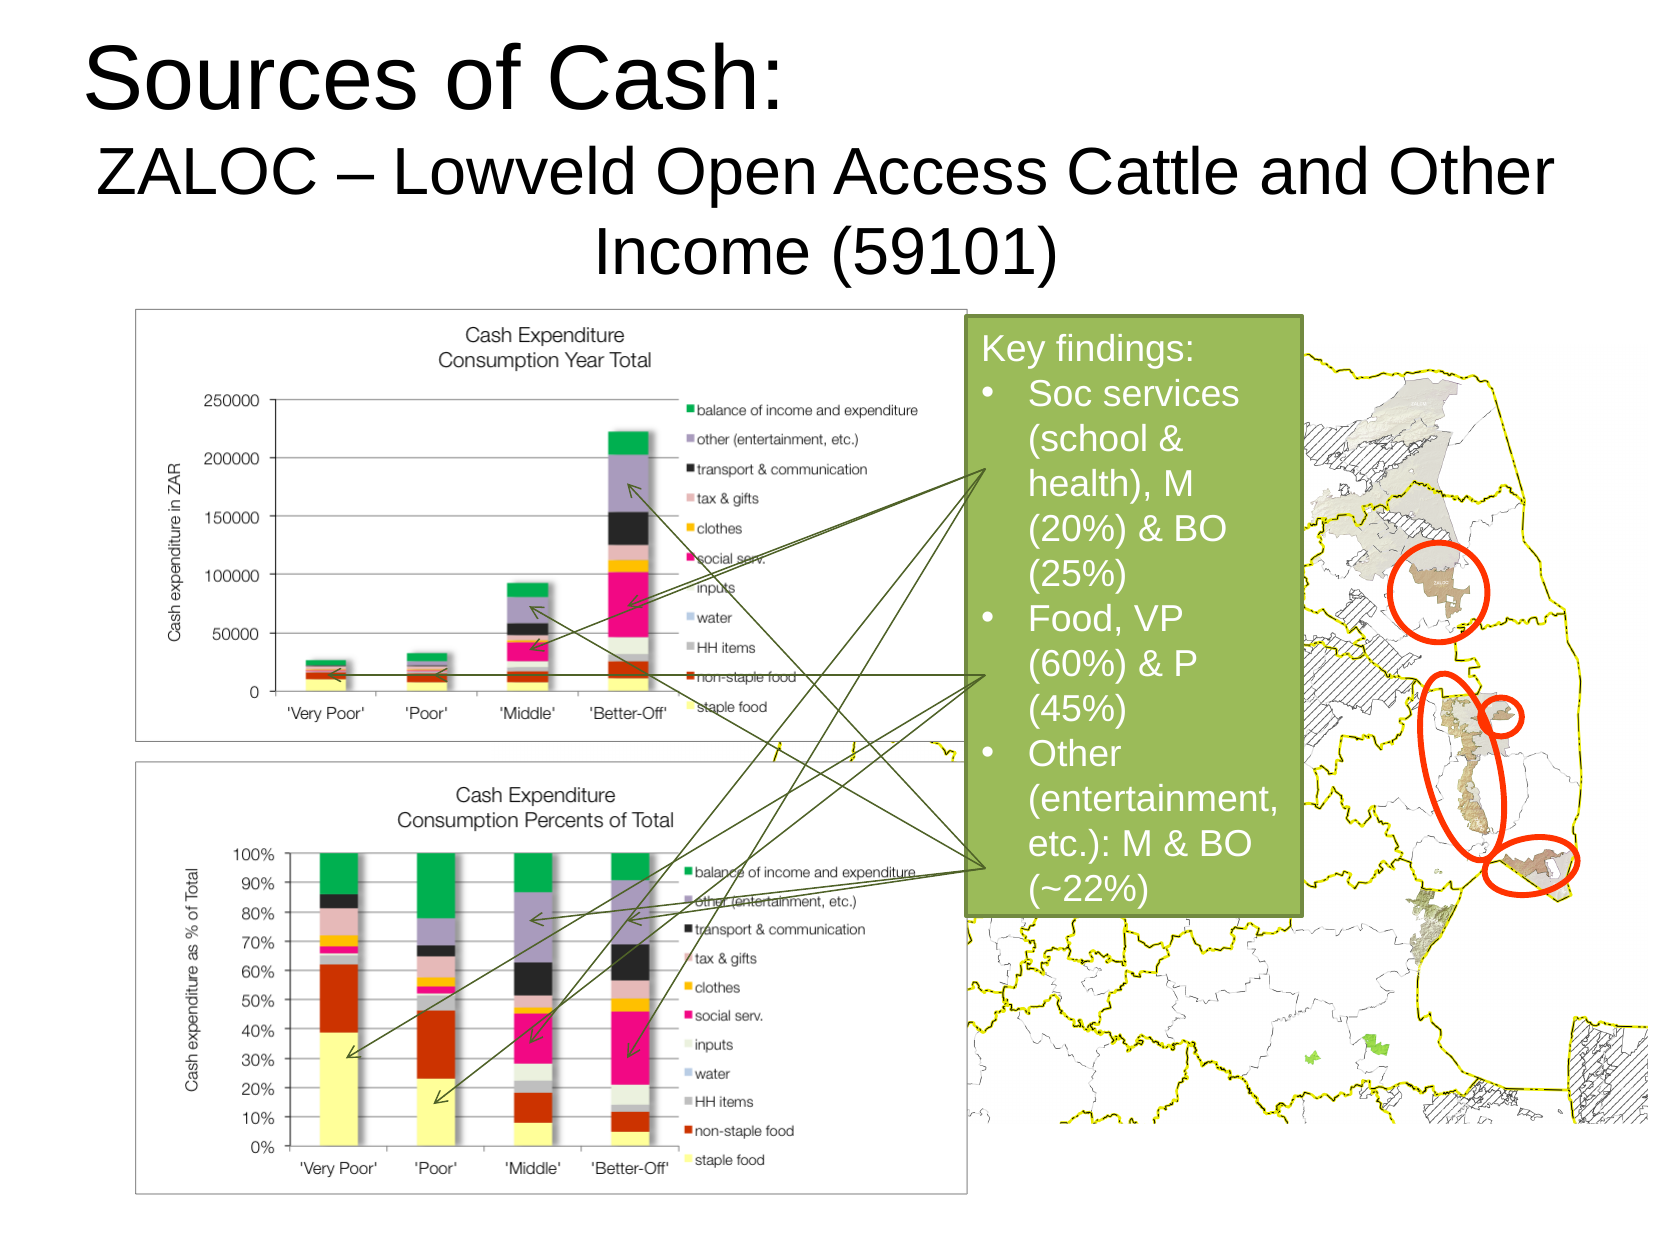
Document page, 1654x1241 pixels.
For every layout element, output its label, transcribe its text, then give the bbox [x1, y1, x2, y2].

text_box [528, 482, 986, 921]
picture [134, 307, 1648, 1195]
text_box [528, 468, 986, 482]
text_box Key findings: Soc services (school & health), M (20%) & BO (25%) Food, VP (60%) & P (45%) Other (entertainment, etc.): M & BO (~22%) [972, 314, 1304, 342]
text_box Sources of Cash: ZALOC – Lowveld Open Access Cattle and Other Income (59101) [82, 49, 1571, 257]
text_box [326, 674, 986, 1105]
